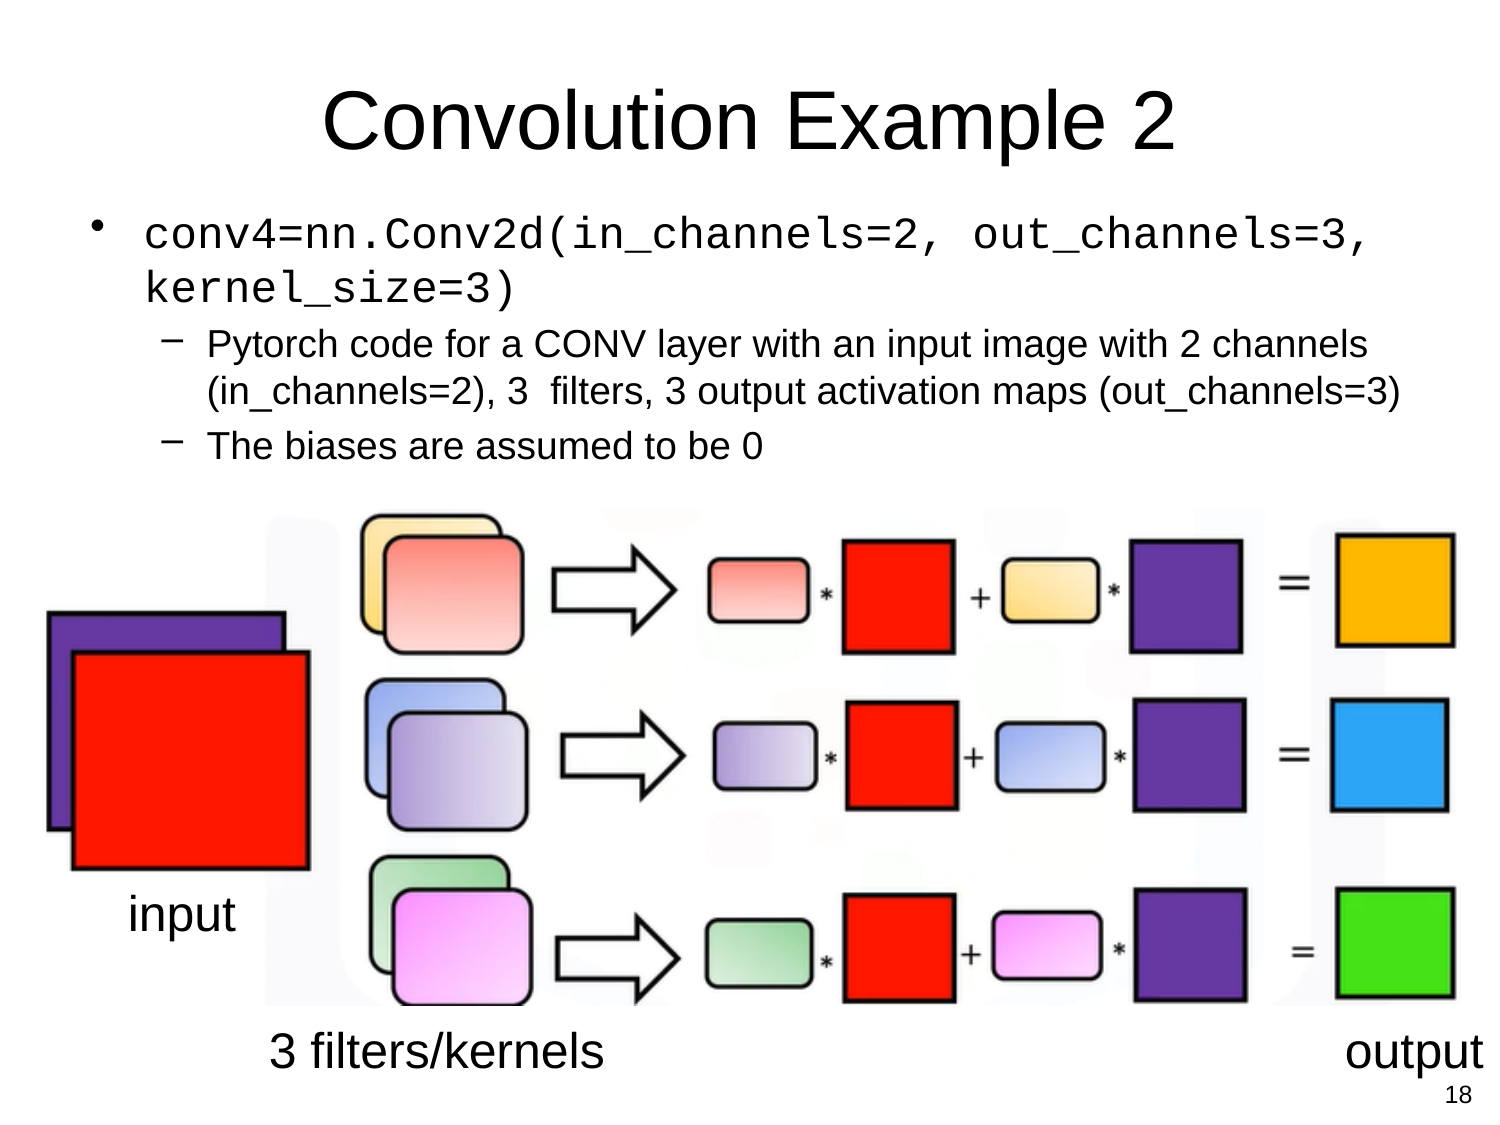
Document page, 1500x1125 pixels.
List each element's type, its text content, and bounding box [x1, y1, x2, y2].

slide_number 18 [1137, 1070, 1488, 1112]
title Convolution Example 2 [74, 44, 1426, 188]
text_box 3 filters/kernels [254, 1014, 621, 1087]
picture [36, 509, 1464, 1007]
text_box output [1330, 1011, 1499, 1087]
